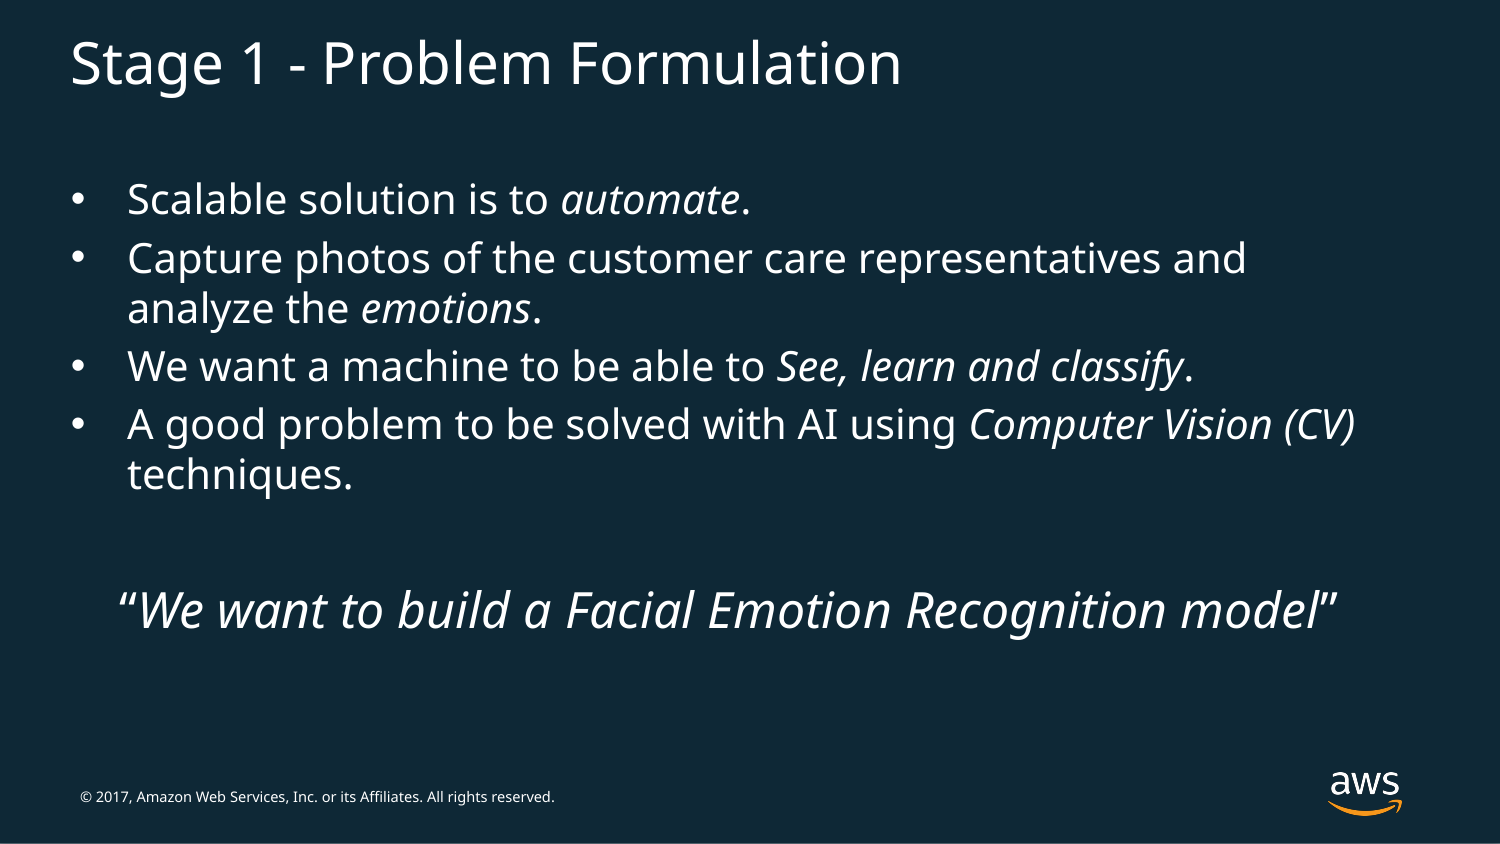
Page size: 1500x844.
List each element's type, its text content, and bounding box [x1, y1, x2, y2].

picture [1328, 772, 1402, 816]
title Stage 1 - Problem Formulation [55, 18, 1402, 109]
list Scalable solution is to automate. Capture photos of the customer care representatives and analyze the emotions. We want a machine to be able to See, learn and classify. A good problem to be solved with AI using Computer Vision (CV) techniques. “We want to build a Facial Emotion Recognition model” [55, 165, 1402, 749]
